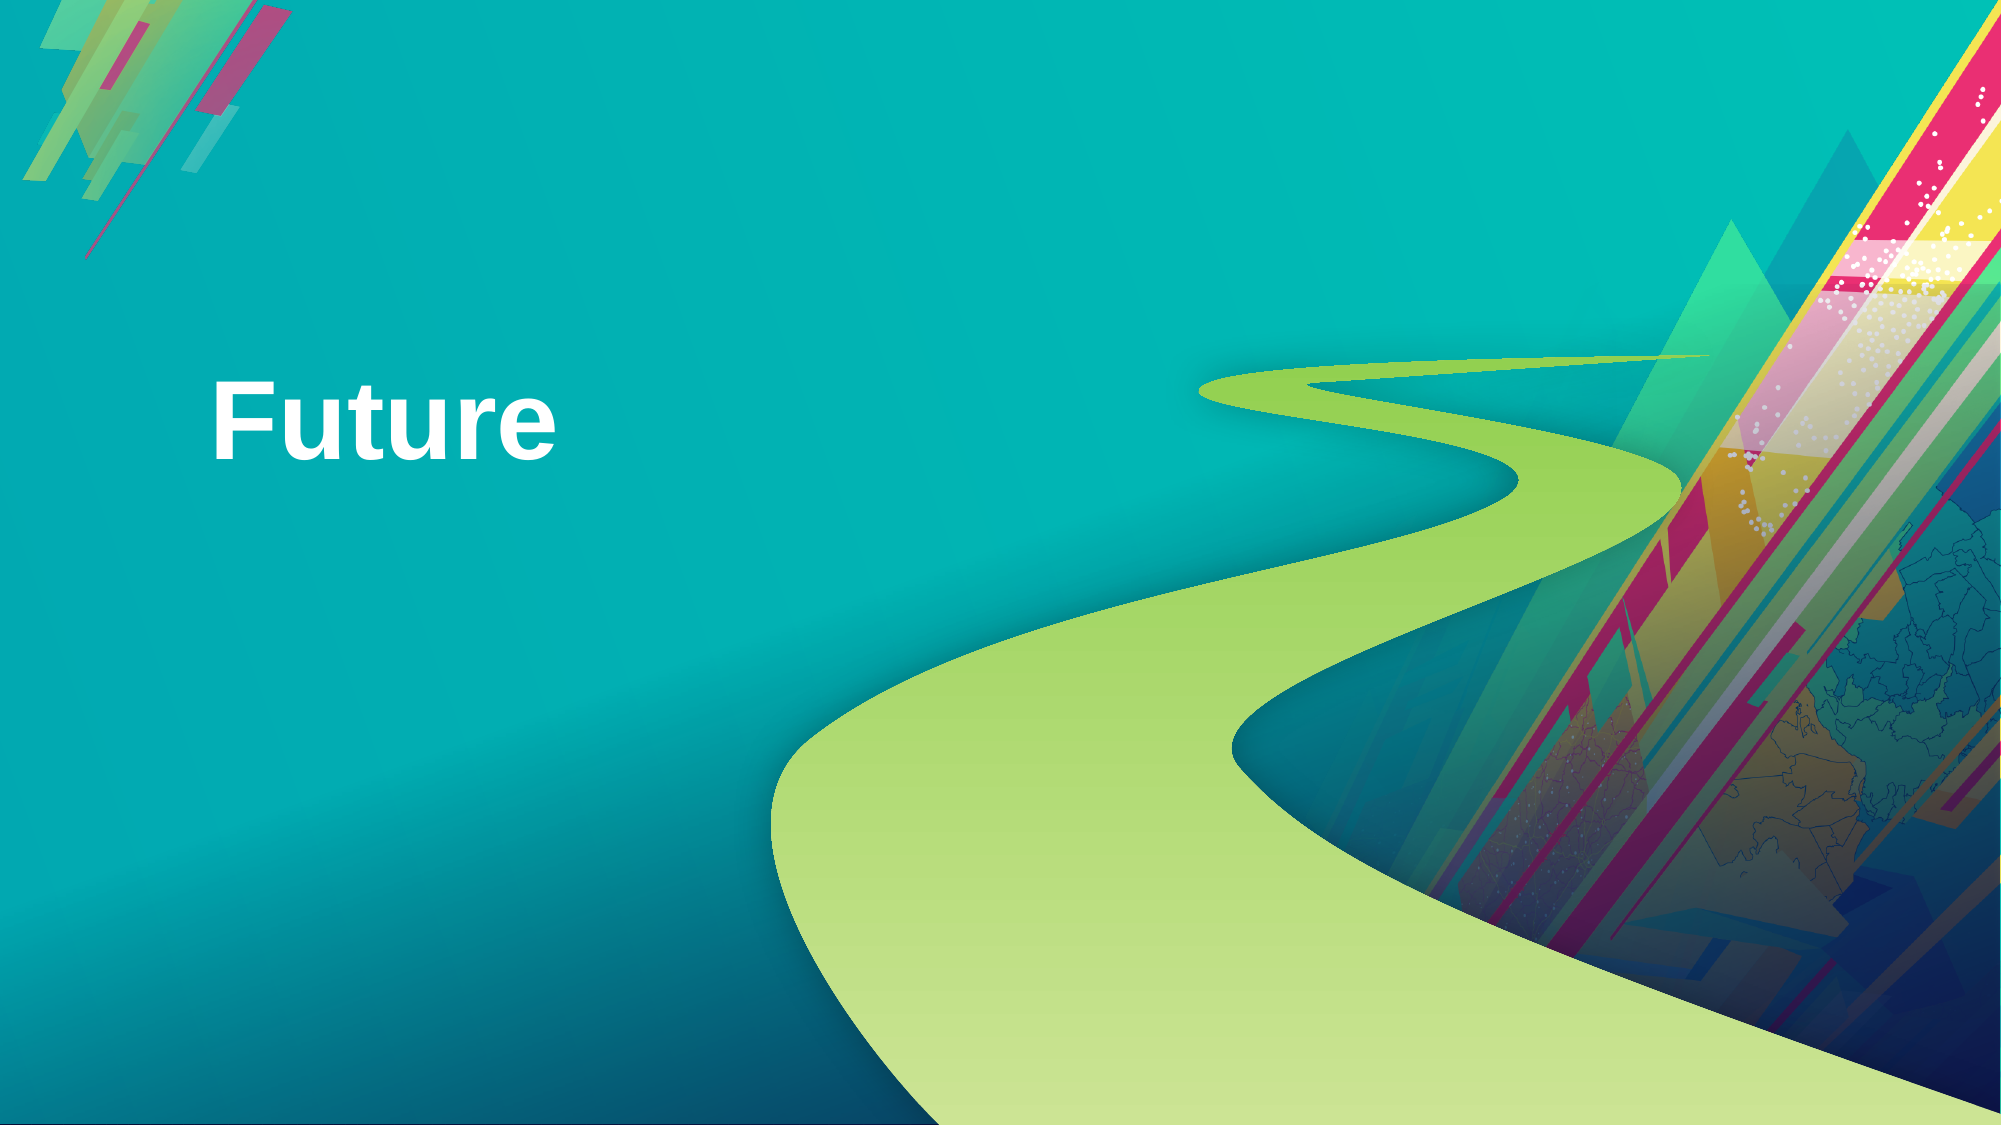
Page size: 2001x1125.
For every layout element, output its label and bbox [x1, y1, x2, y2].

text_box [0, 0, 2000, 1125]
